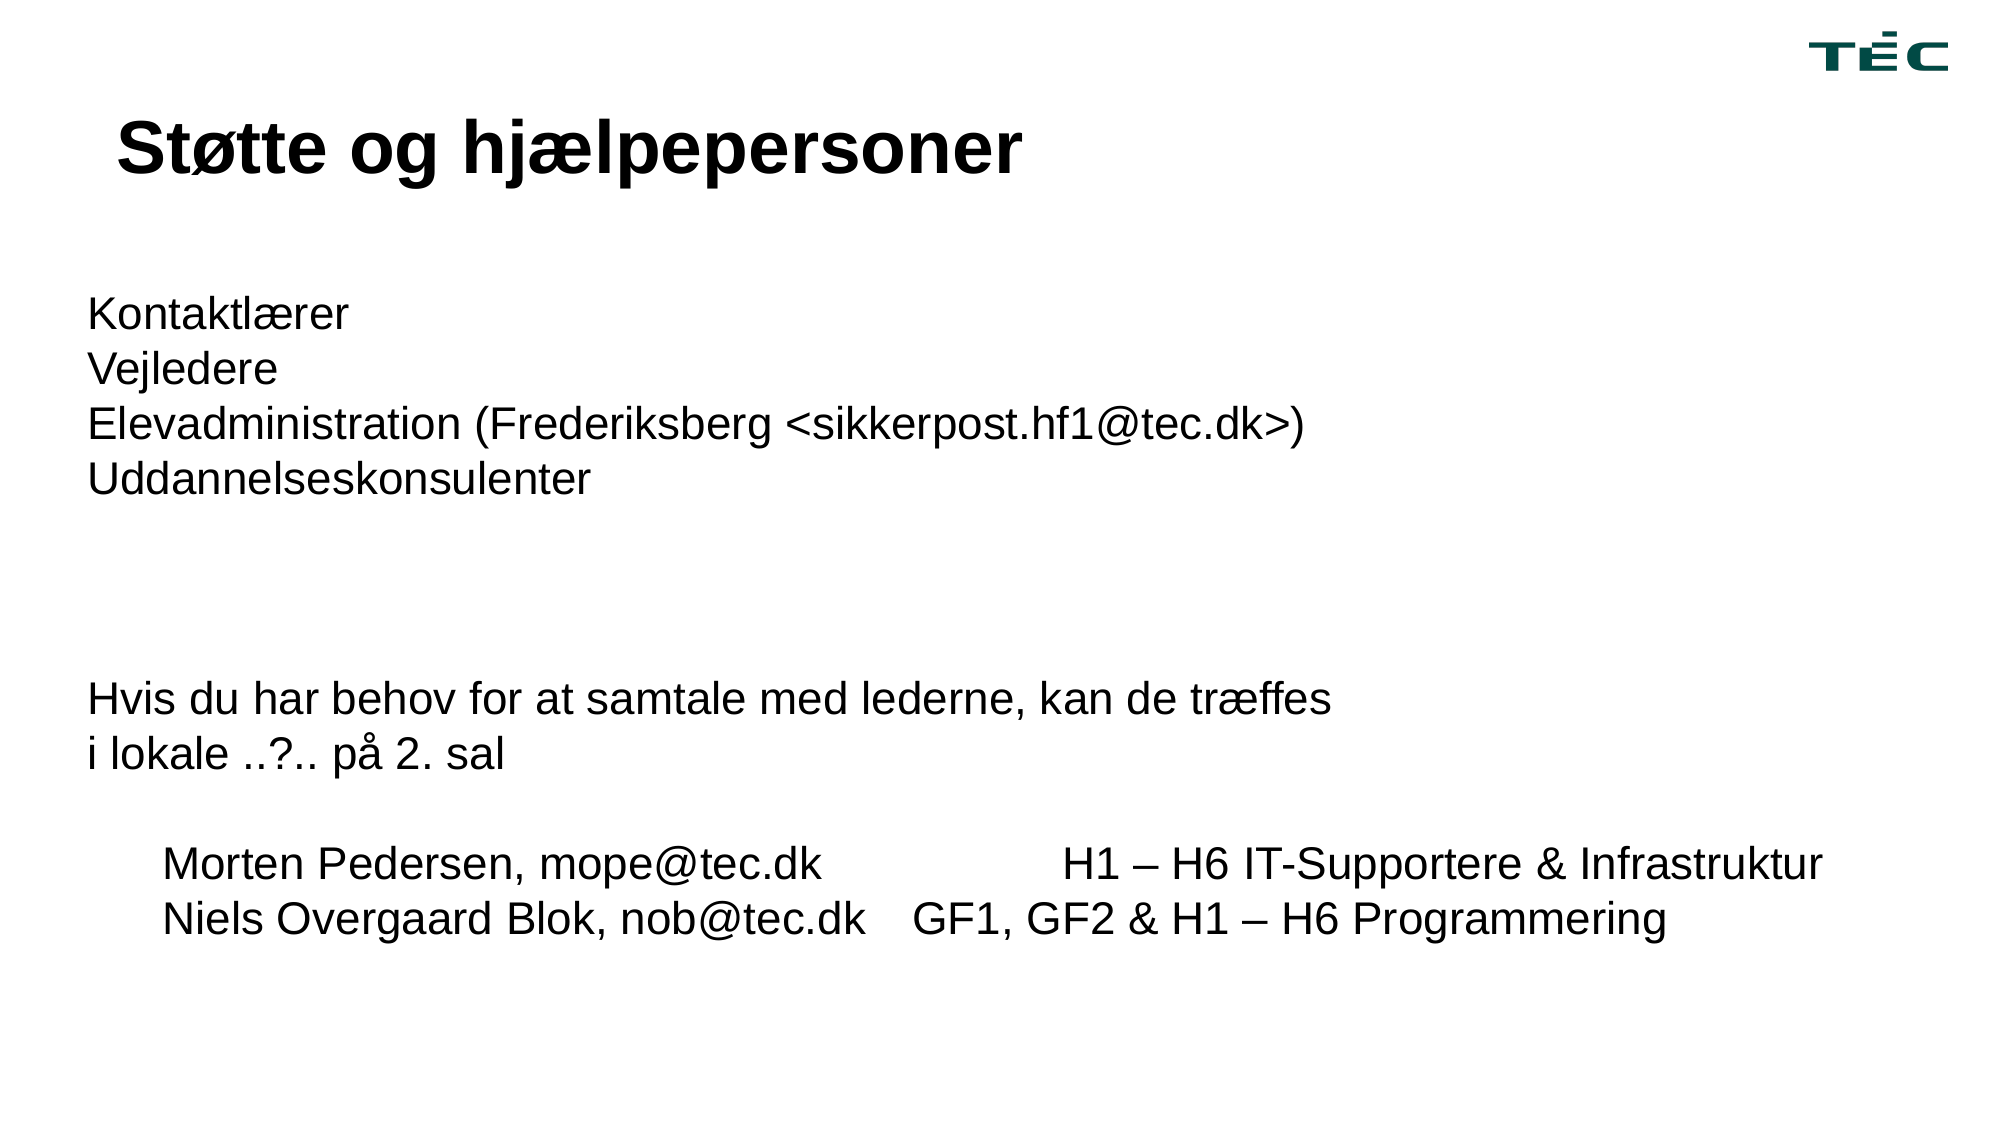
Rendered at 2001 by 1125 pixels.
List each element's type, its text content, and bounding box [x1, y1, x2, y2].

title Støtte og hjælpepersoner [101, 101, 1879, 278]
text_box Kontaktlærer Vejledere Elevadministration (Frederiksberg <sikkerpost.hf1@tec.dk>) Uddannelseskonsulenter Hvis du har behov for at samtale med lederne, kan de træffes i lokale ..?.. på 2. sal Morten Pedersen, mope@tec.dk H1 – H6 IT-Supportere & Infrastruktur Niels Overgaard Blok, nob@tec.dk GF1, GF2 & H1 – H6 Programmering [72, 276, 1839, 1125]
picture [1809, 31, 1948, 71]
